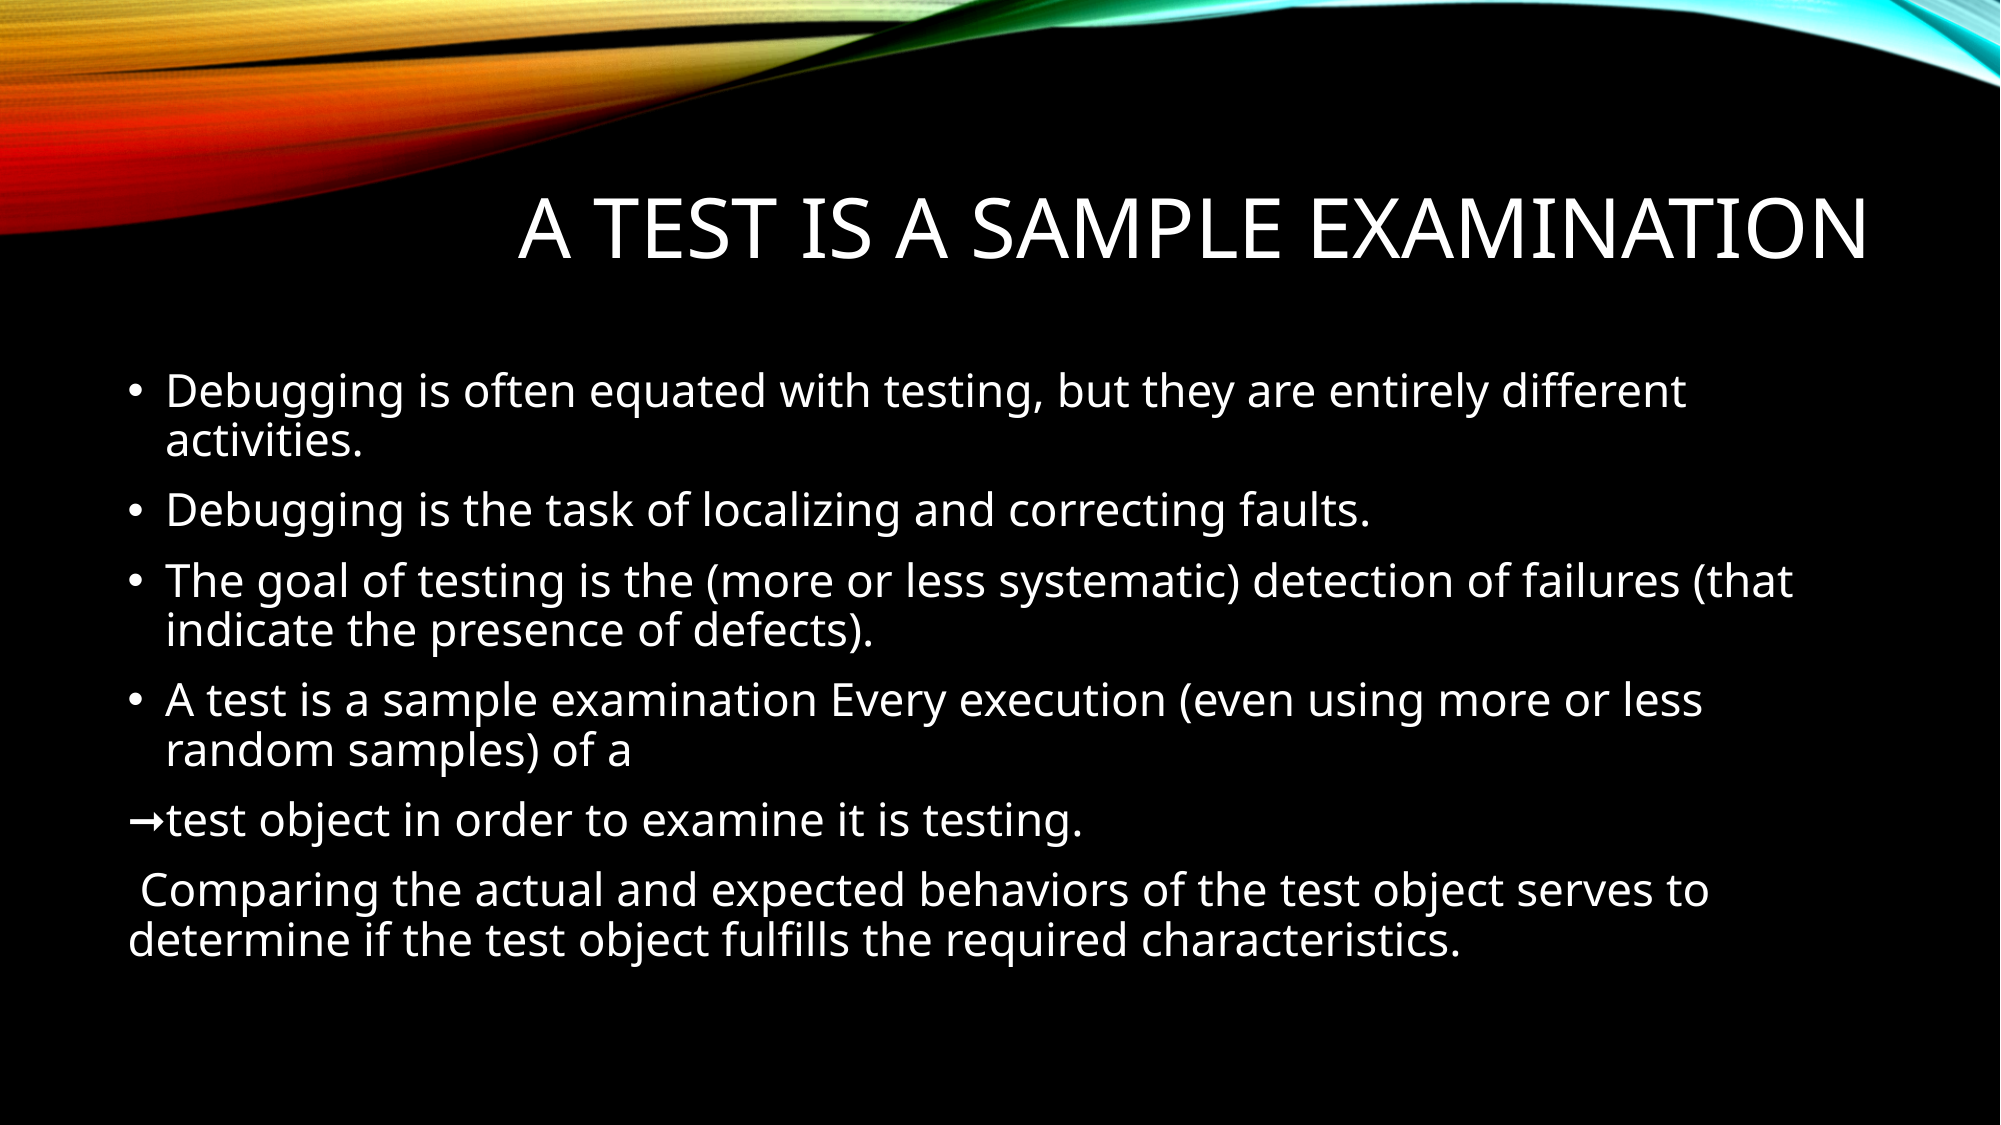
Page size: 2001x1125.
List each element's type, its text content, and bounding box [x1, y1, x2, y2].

title A test is a sample examination [474, 125, 1888, 338]
picture [0, 0, 2000, 237]
list Debugging is often equated with testing, but they are entirely different activities. Debugging is the task of localizing and correcting faults. The goal of testing is the (more or less systematic) detection of failures (that indicate the presence of defects). A test is a sample examination Every execution (even using more or less random samples) of a ➞test object in order to examine it is testing. Comparing the actual and expected behaviors of the test object serves to determine if the test object fulfills the required characteristics. [112, 360, 1888, 1021]
